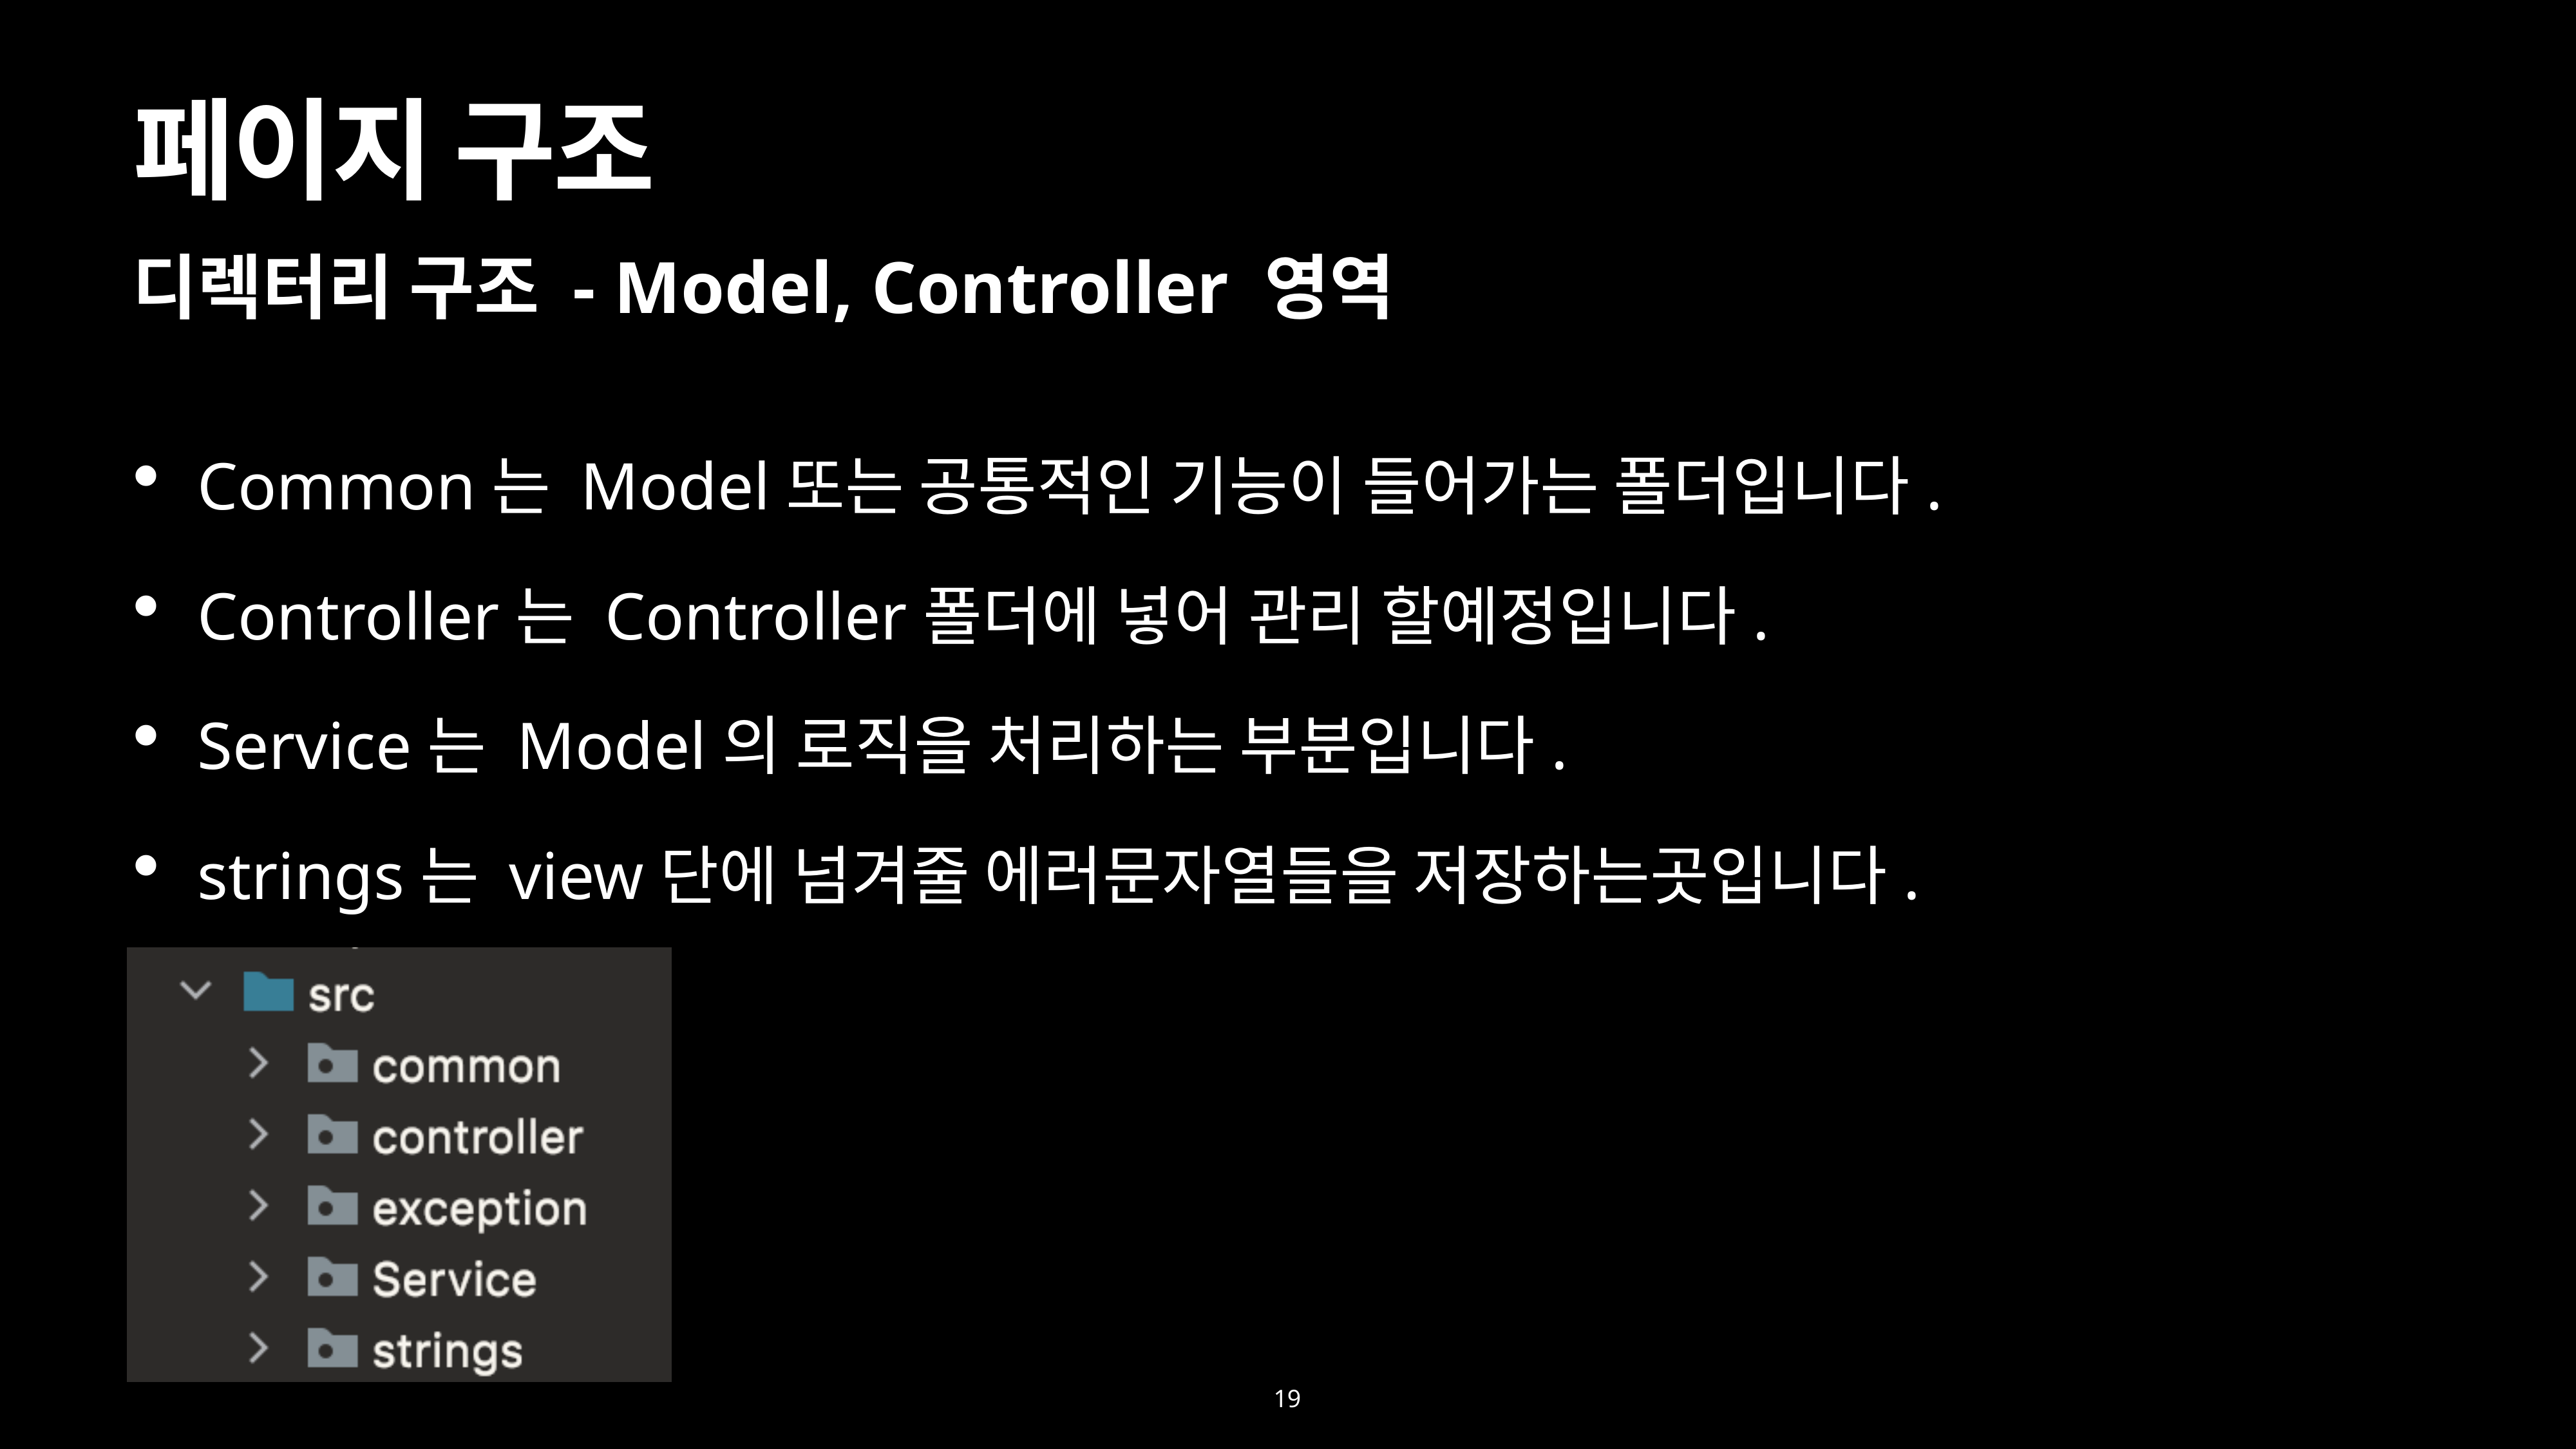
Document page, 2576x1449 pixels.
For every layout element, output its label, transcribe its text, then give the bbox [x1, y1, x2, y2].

list Common는 Model또는 공통적인 기능이 들어가는 폴더입니다. Controller는 Controller폴더에 넣어 관리 할예정입니다. Service는 Model의 로직을 처리하는 부분입니다. strings는 view단에 넘겨줄 에러문자열들을 저장하는곳입니다. [127, 448, 2449, 1321]
list 디렉터리 구조 - Model, Controller 영역 [127, 236, 2449, 337]
title 페이지 구조 [127, 100, 2449, 236]
slide_number 19 [1267, 1381, 1307, 1422]
picture [127, 947, 672, 1383]
